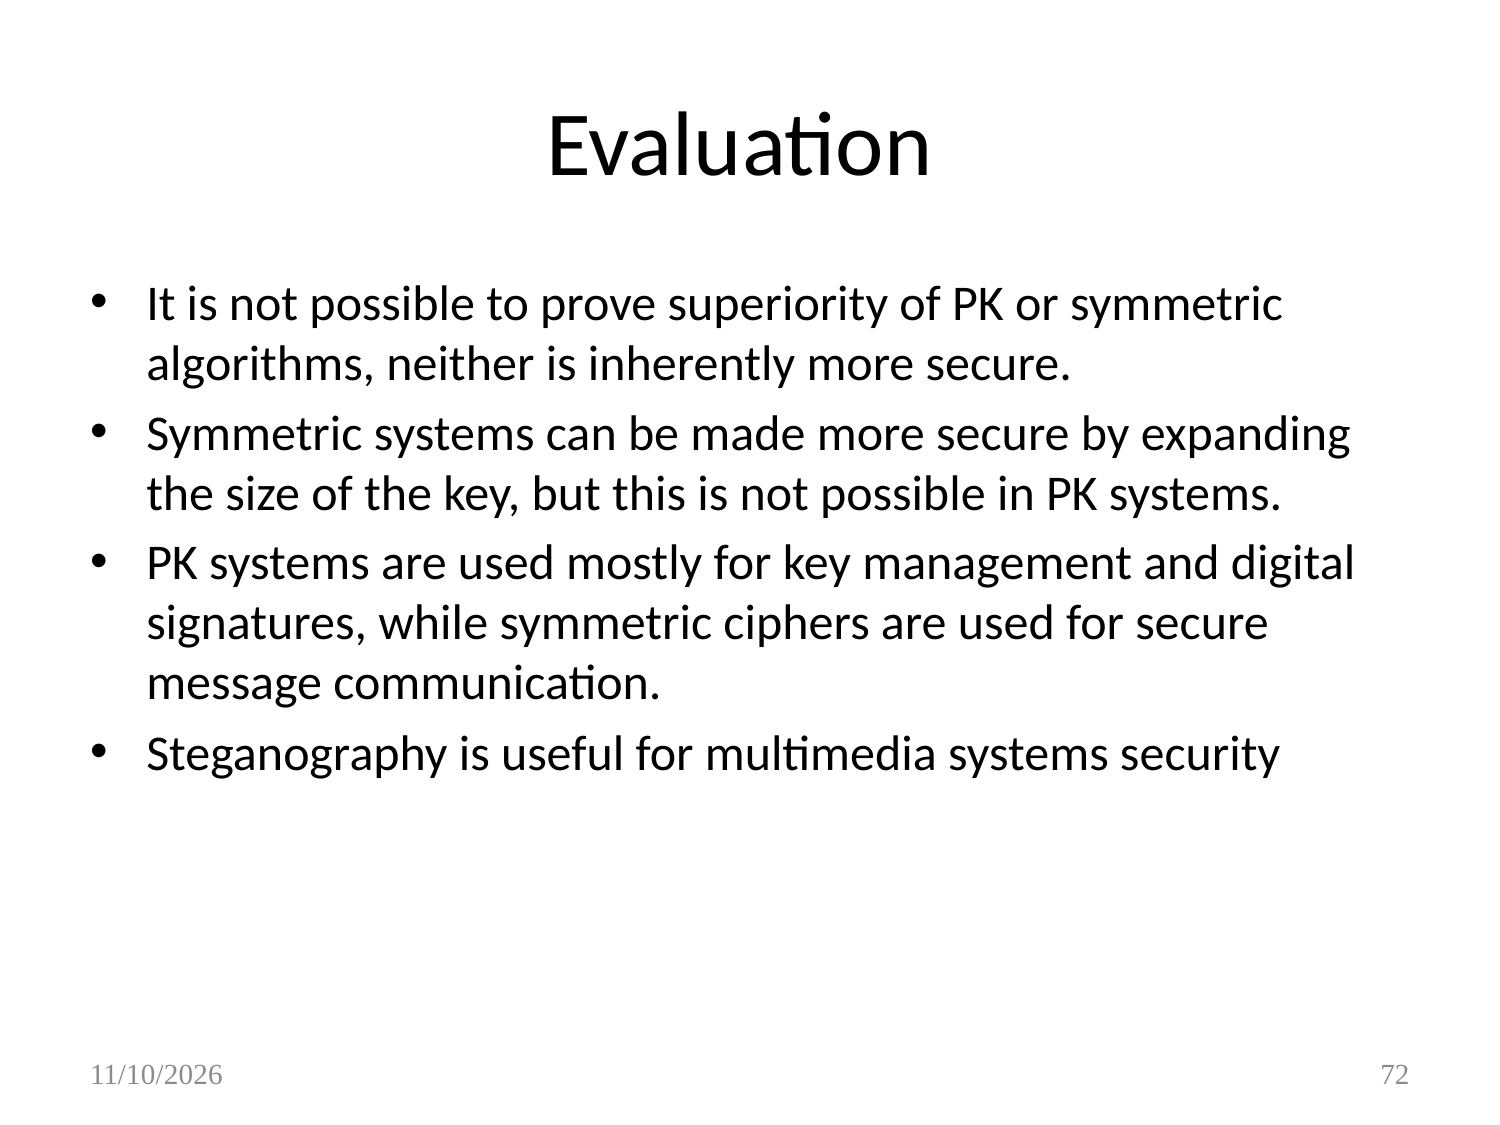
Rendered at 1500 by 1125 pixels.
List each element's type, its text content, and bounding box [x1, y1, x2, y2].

list It is not possible to prove superiority of PK or symmetric algorithms, neither is inherently more secure. Symmetric systems can be made more secure by expanding the size of the key, but this is not possible in PK systems. PK systems are used mostly for key management and digital signatures, while symmetric ciphers are used for secure message communication. Steganography is useful for multimedia systems security [75, 262, 1425, 1005]
title Evaluation [75, 45, 1425, 233]
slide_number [75, 1042, 425, 1103]
slide_number 72 [1074, 1042, 1425, 1103]
